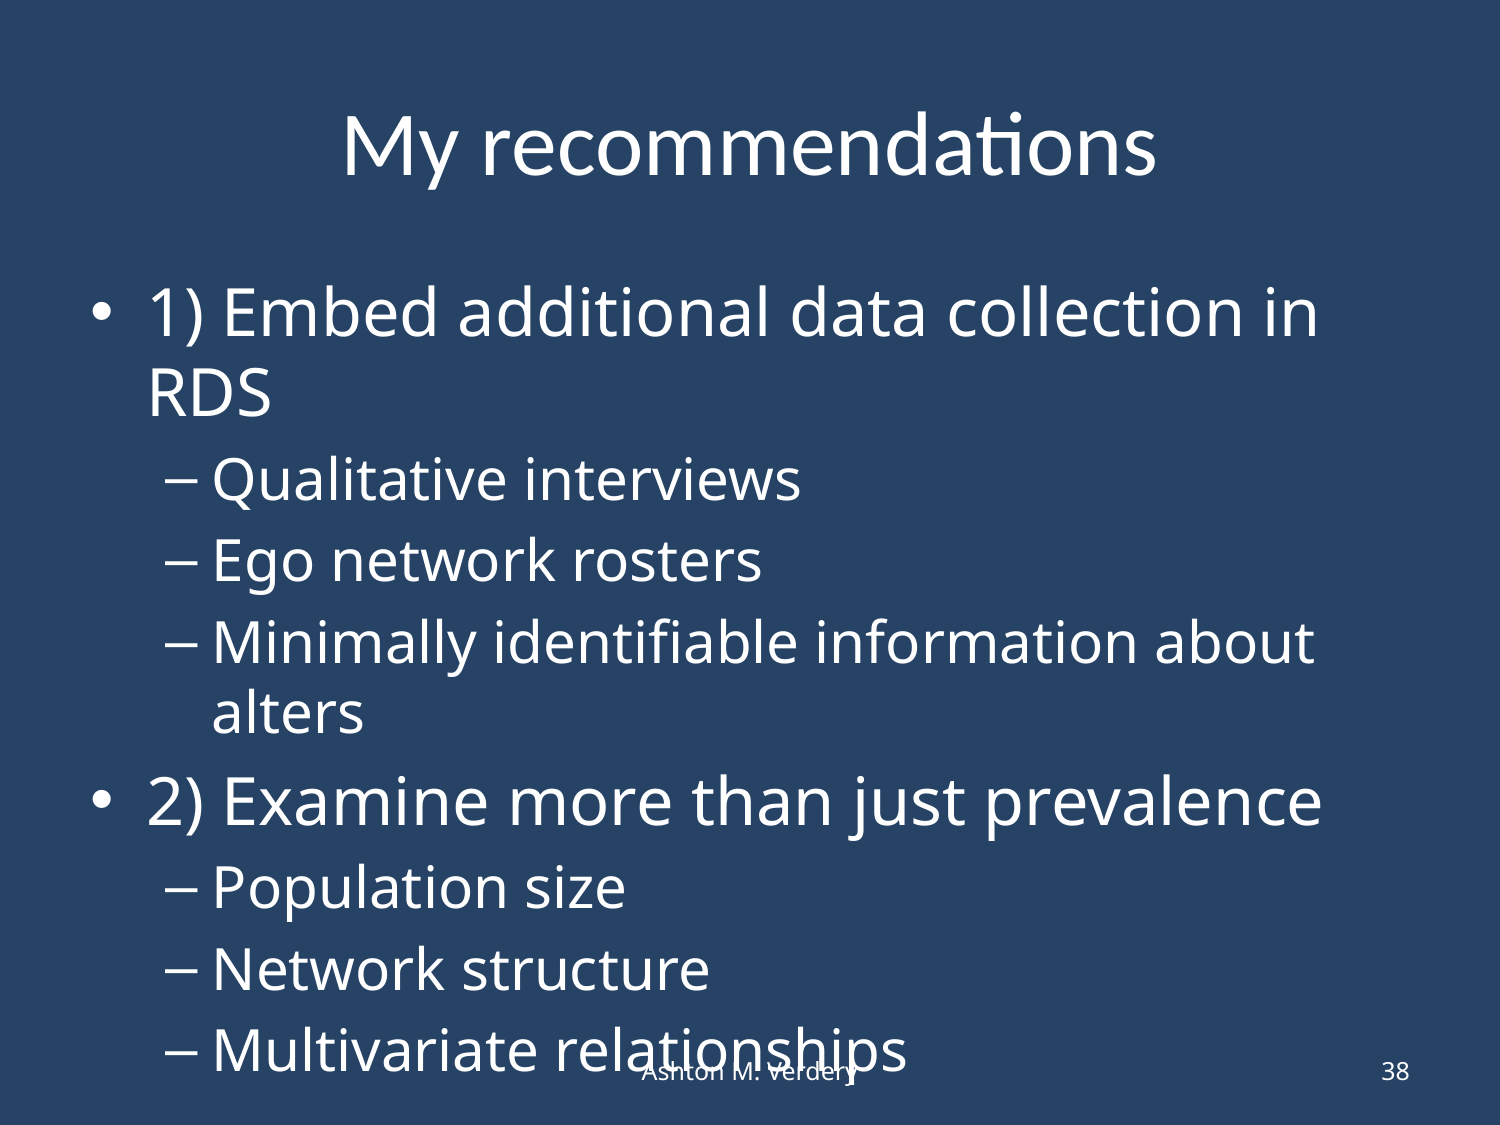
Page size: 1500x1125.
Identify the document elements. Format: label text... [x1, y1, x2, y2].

list 1) Embed additional data collection in RDS Qualitative interviews Ego network rosters Minimally identifiable information about alters 2) Examine more than just prevalence Population size Network structure Multivariate relationships [75, 262, 1425, 1005]
footer Ashton M. Verdery [512, 1042, 988, 1103]
title My recommendations [75, 45, 1425, 233]
slide_number 38 [1074, 1042, 1425, 1103]
